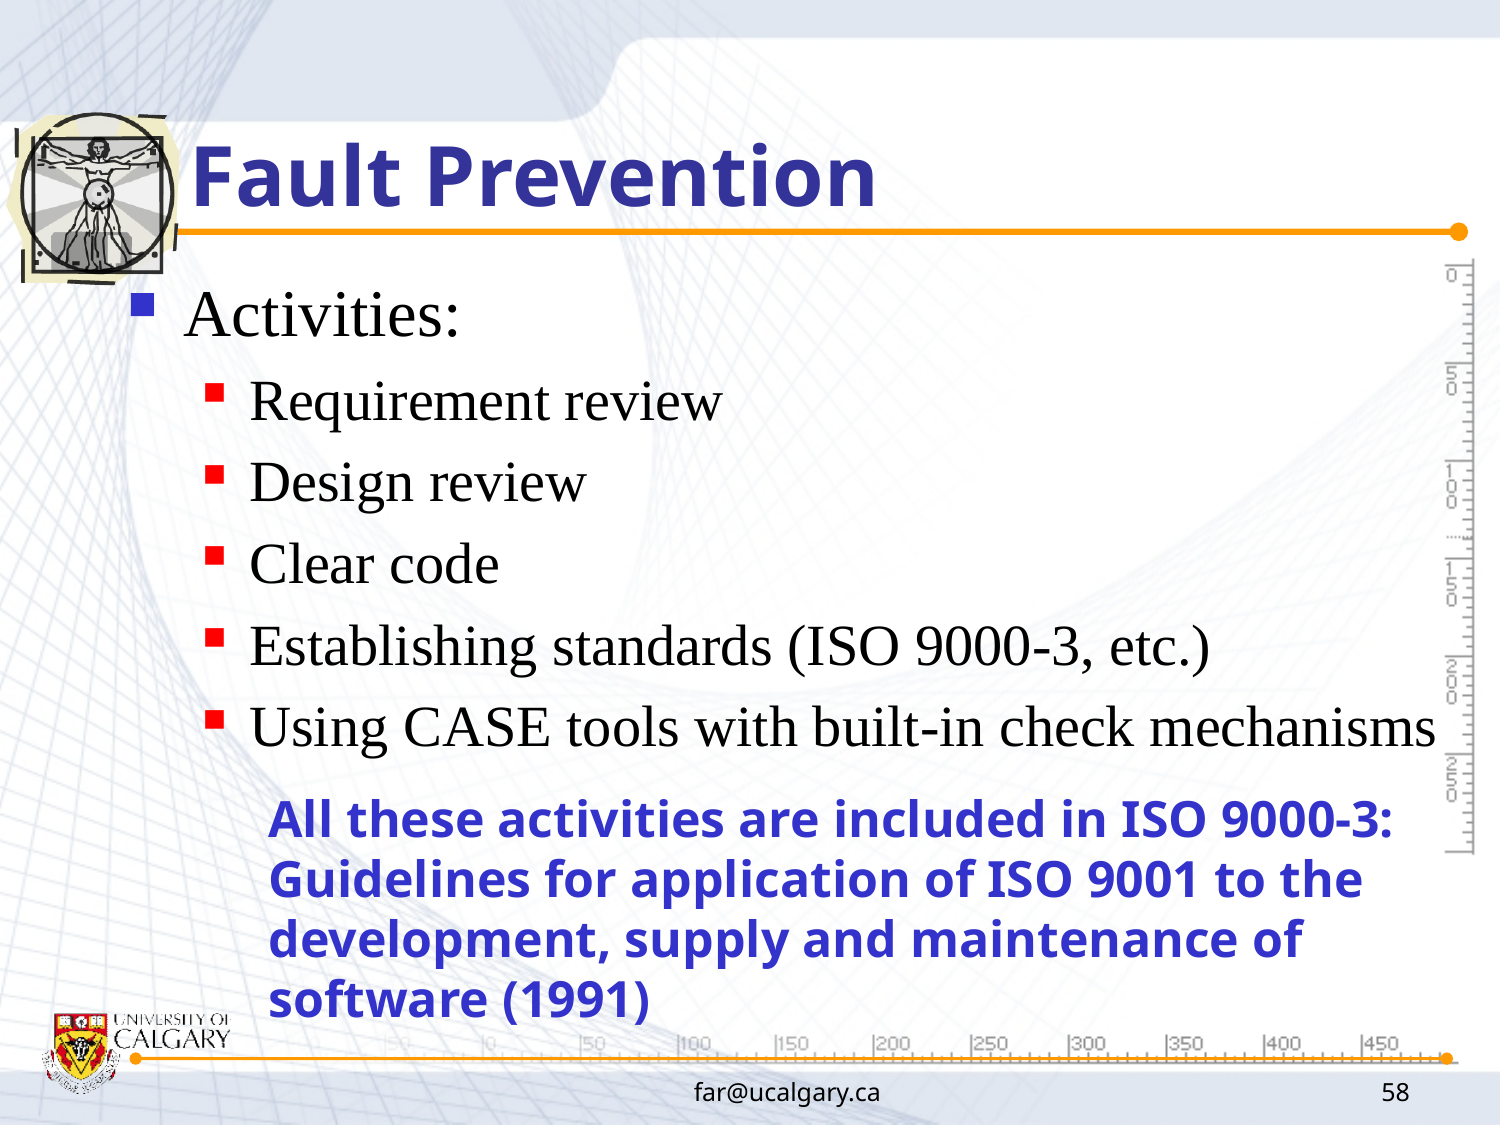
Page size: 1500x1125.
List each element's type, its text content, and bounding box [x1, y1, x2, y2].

list Activities: Requirement review Design review Clear code Establishing standards (ISO 9000-3, etc.) Using CASE tools with built-in check mechanisms [112, 262, 1471, 788]
slide_number 58 [1112, 1051, 1426, 1118]
title Fault Prevention [174, 42, 1468, 231]
text_box All these activities are included in ISO 9000-3: Guidelines for application of ISO 9001 to the development, supply and maintenance of software (1991) [253, 780, 1471, 1035]
footer far@ucalgary.ca [549, 1051, 1026, 1118]
picture [0, 0, 1500, 1125]
